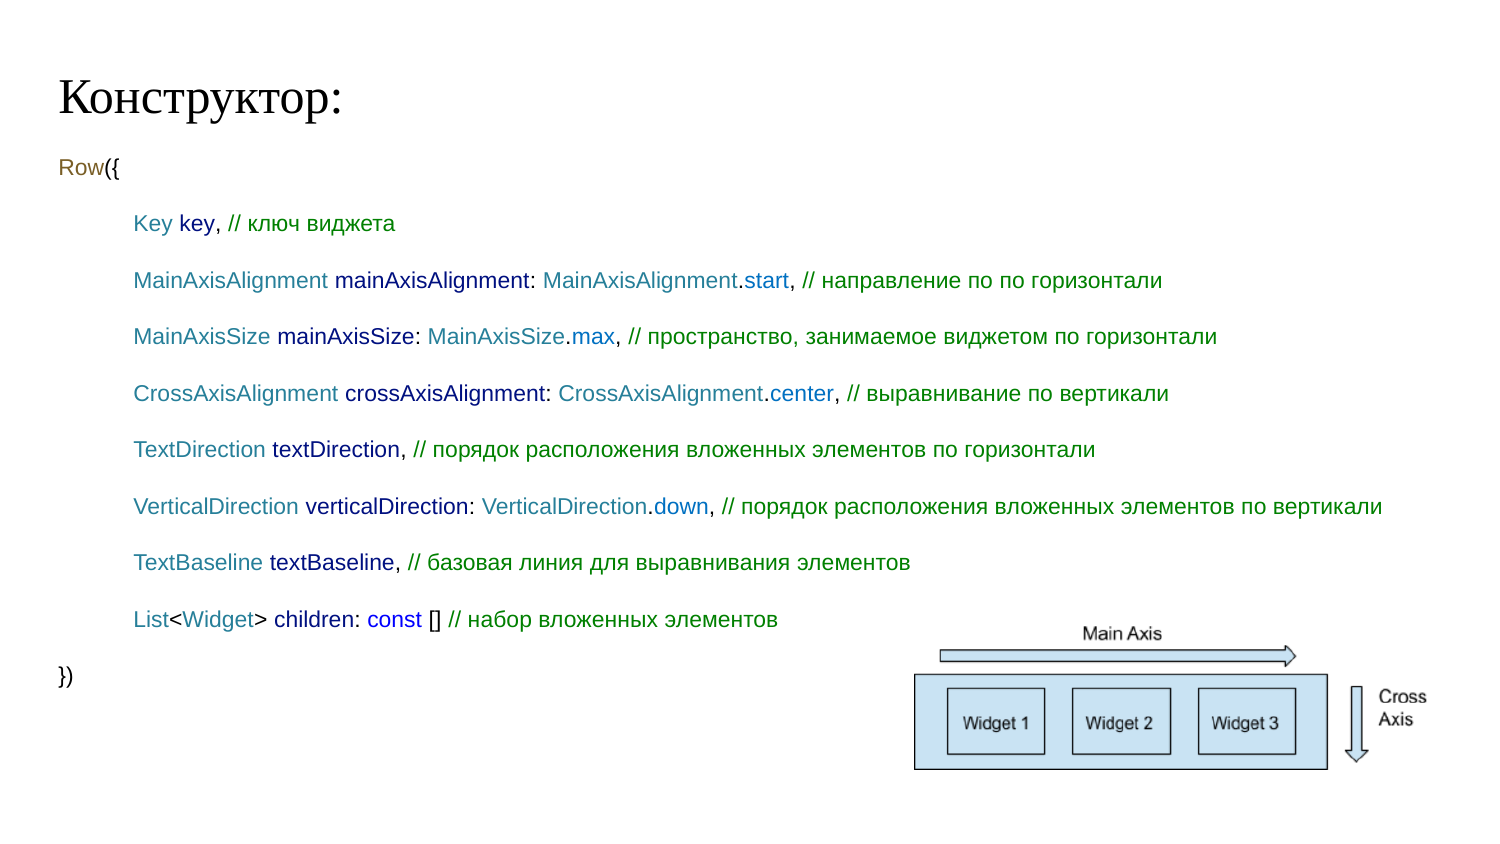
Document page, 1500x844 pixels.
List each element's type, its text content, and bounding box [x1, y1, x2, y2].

picture [900, 603, 1437, 787]
text_box Конструктор: Row({ Key key, // ключ виджета MainAxisAlignment mainAxisAlignment: MainAxisAlignment.start, // направление по по горизонтали MainAxisSize mainAxisSize: MainAxisSize.max, // пространство, занимаемое виджетом по горизонтали CrossAxisAlignment crossAxisAlignment: CrossAxisAlignment.center, // выравнивание по вертикали TextDirection textDirection, // порядок расположения вложенных элементов по горизонтали VerticalDirection verticalDirection: VerticalDirection.down, // порядок расположения вложенных элементов по вертикали TextBaseline textBaseline, // базовая линия для выравнивания элементов List<Widget> children: const [] // набор вложенных элементов }) [43, 39, 1422, 739]
